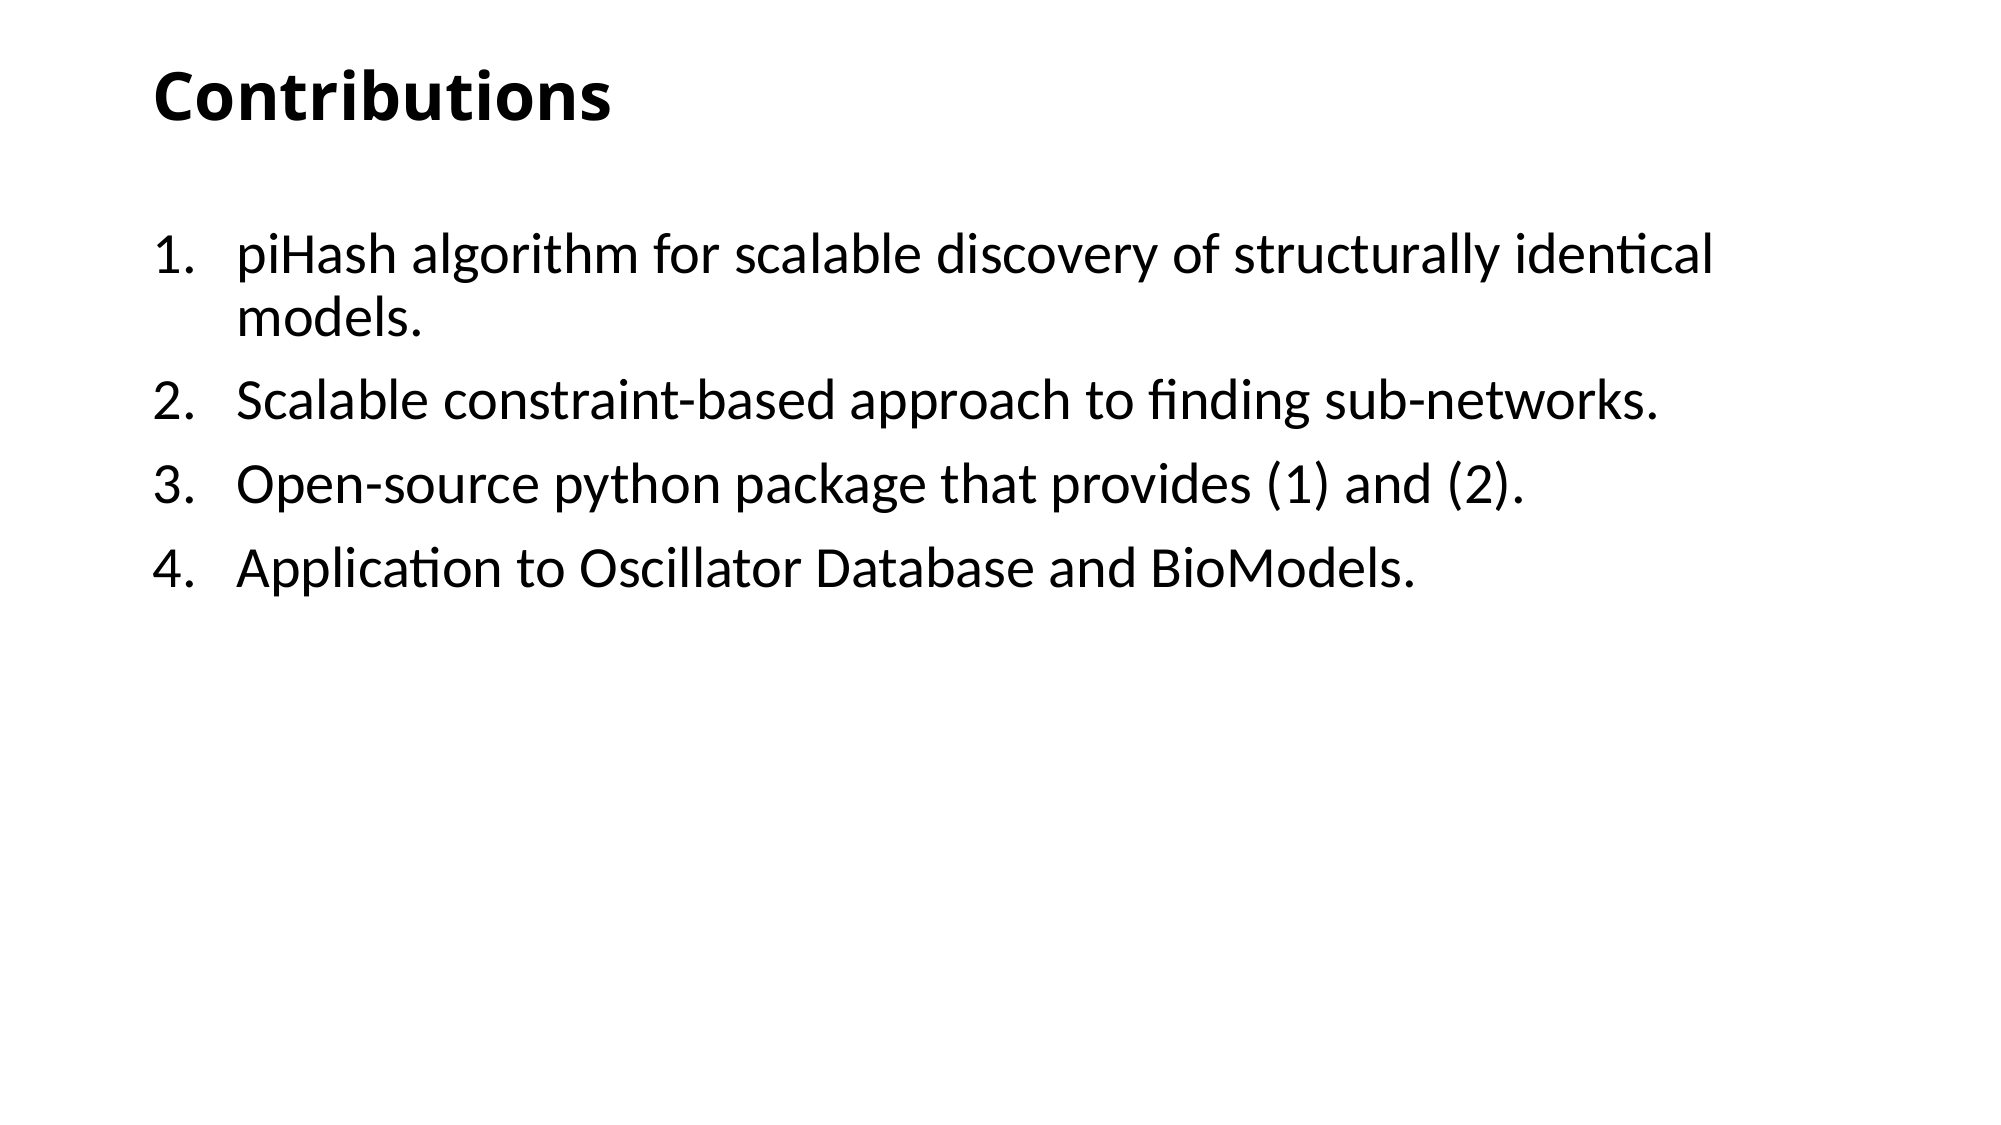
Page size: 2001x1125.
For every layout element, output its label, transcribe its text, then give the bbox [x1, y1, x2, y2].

title Contributions [137, 33, 1863, 166]
list piHash algorithm for scalable discovery of structurally identical models. Scalable constraint-based approach to finding sub-networks. Open-source python package that provides (1) and (2). Application to Oscillator Database and BioModels. [137, 215, 1863, 1014]
